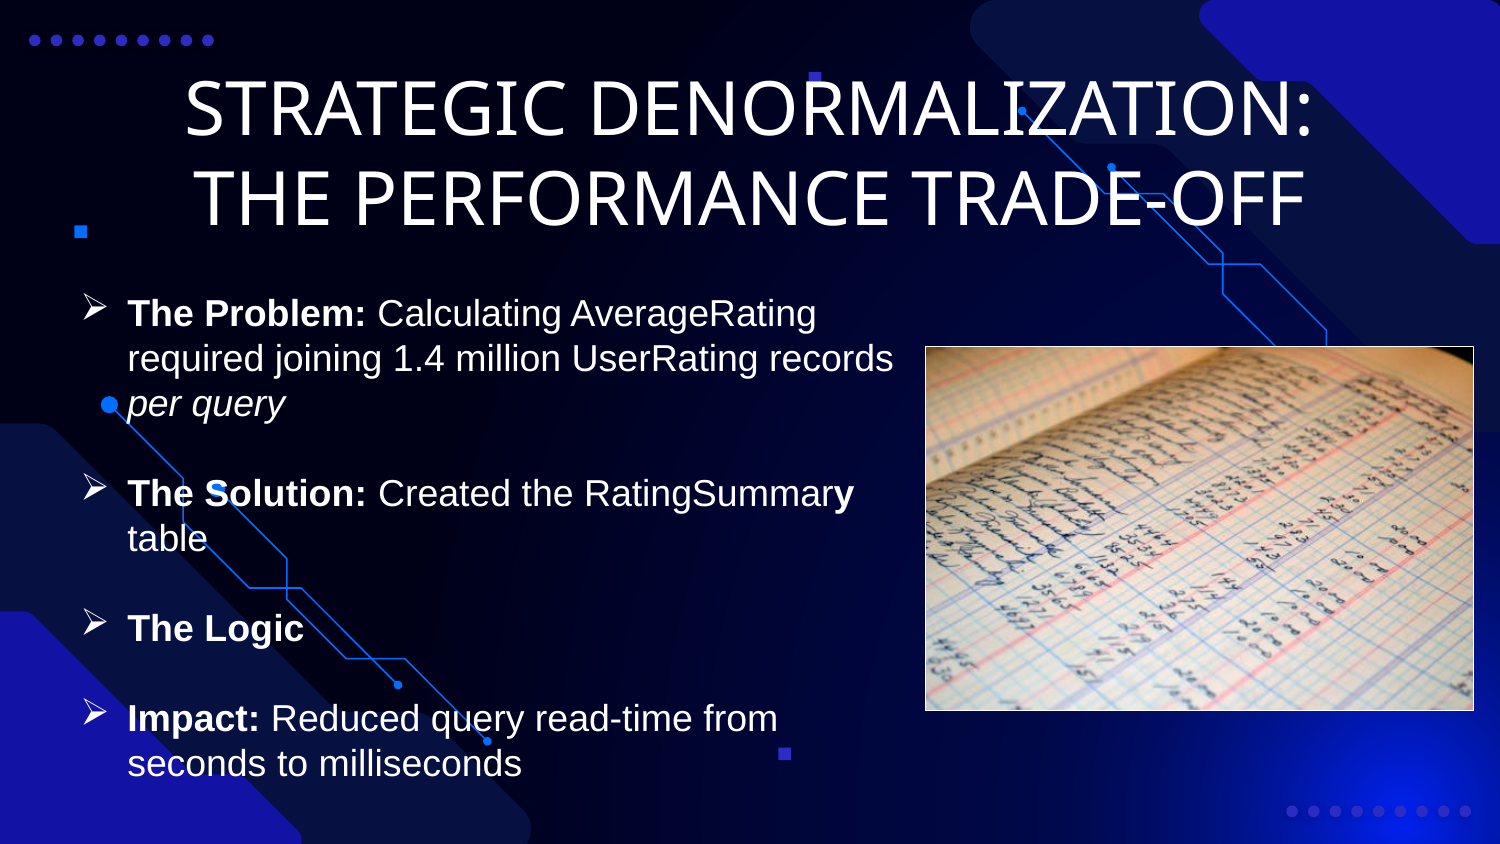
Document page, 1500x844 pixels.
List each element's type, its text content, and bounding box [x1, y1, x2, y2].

title STRATEGIC DENORMALIZATION: THE PERFORMANCE TRADE-OFF [149, 16, 1351, 256]
text_box The Problem: Calculating AverageRating required joining 1.4 million UserRating records per query The Solution: Created the RatingSummary table The Logic Impact: Reduced query read-time from seconds to milliseconds [65, 281, 915, 837]
picture [1203, 256, 1221, 263]
picture [0, 0, 1500, 844]
